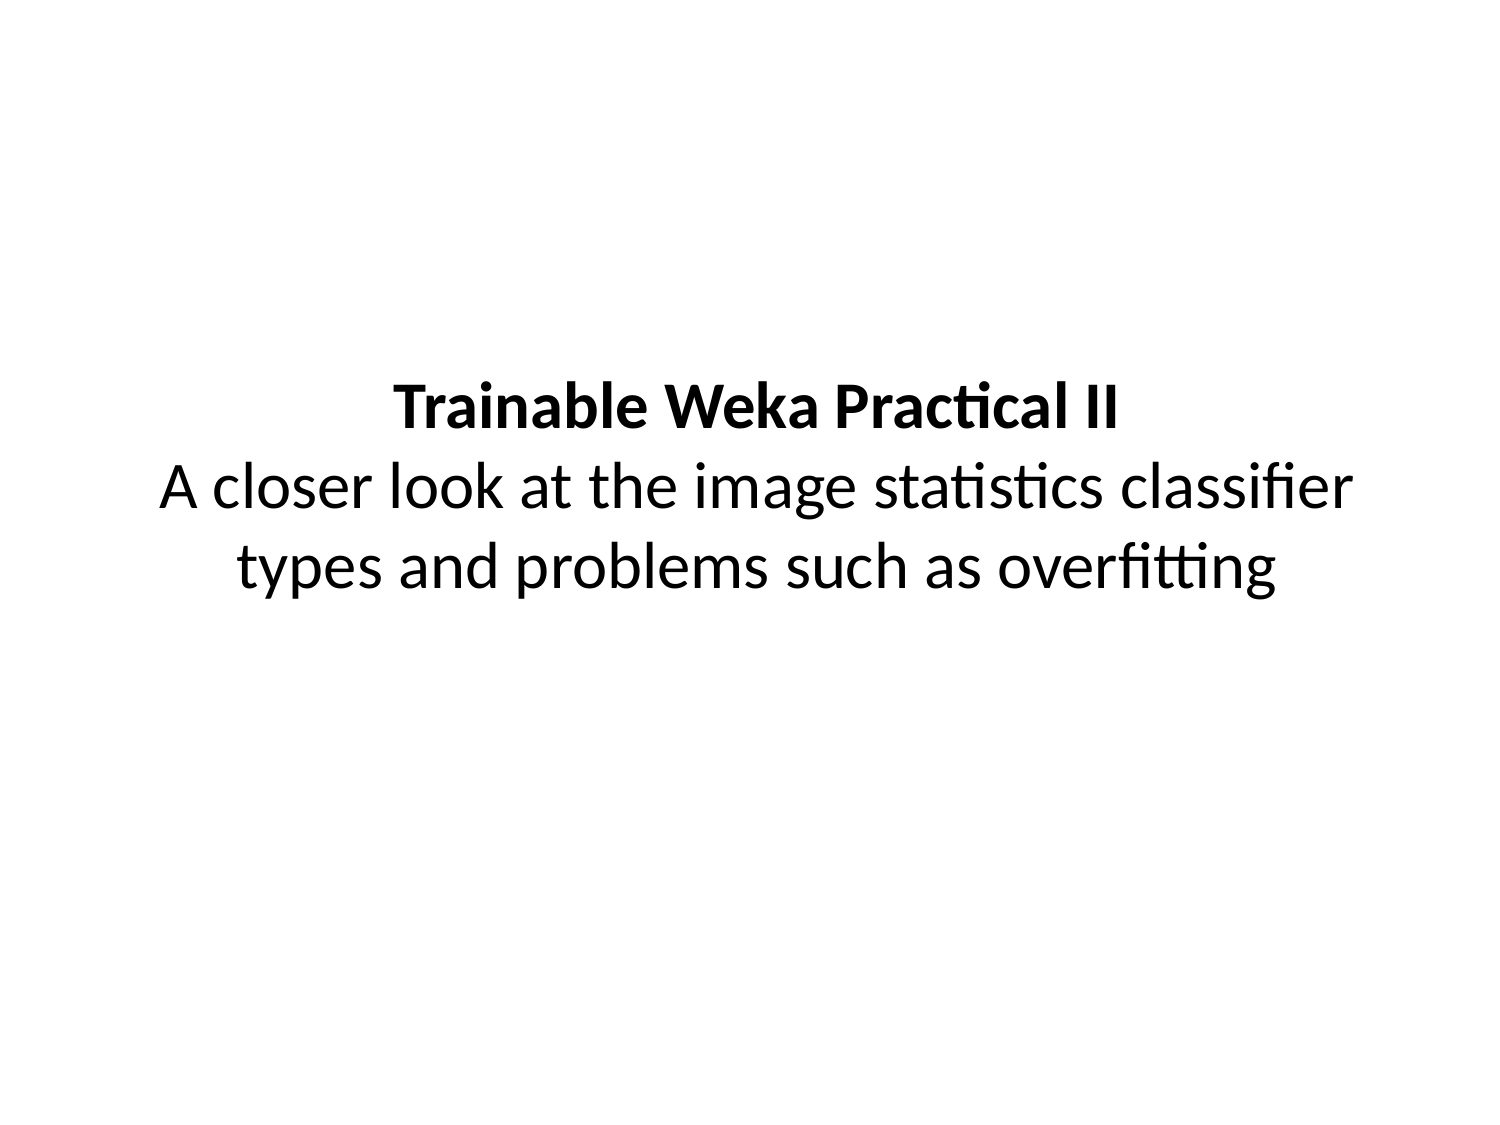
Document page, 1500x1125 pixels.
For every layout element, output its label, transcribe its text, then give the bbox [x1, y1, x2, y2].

text_box Trainable Weka Practical II A closer look at the image statistics classifier types and problems such as overfitting [82, 278, 1432, 686]
